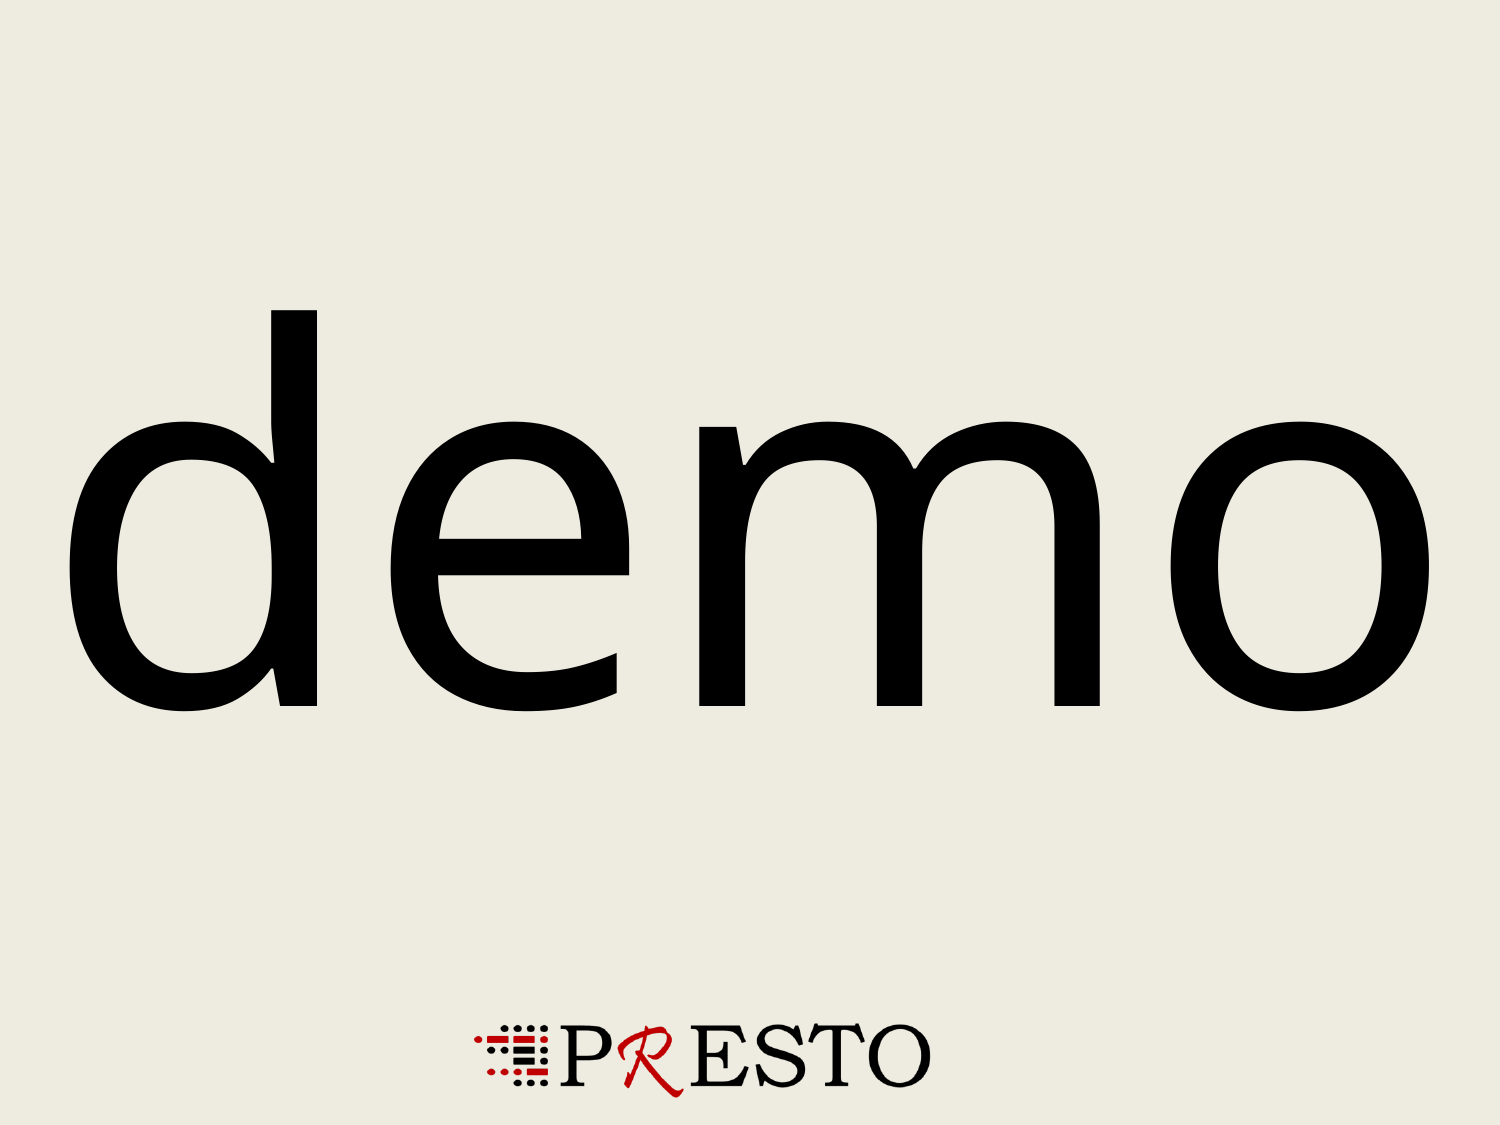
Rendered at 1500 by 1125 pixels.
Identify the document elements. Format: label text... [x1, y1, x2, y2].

picture [474, 974, 988, 1125]
text_box demo [0, 178, 1500, 819]
